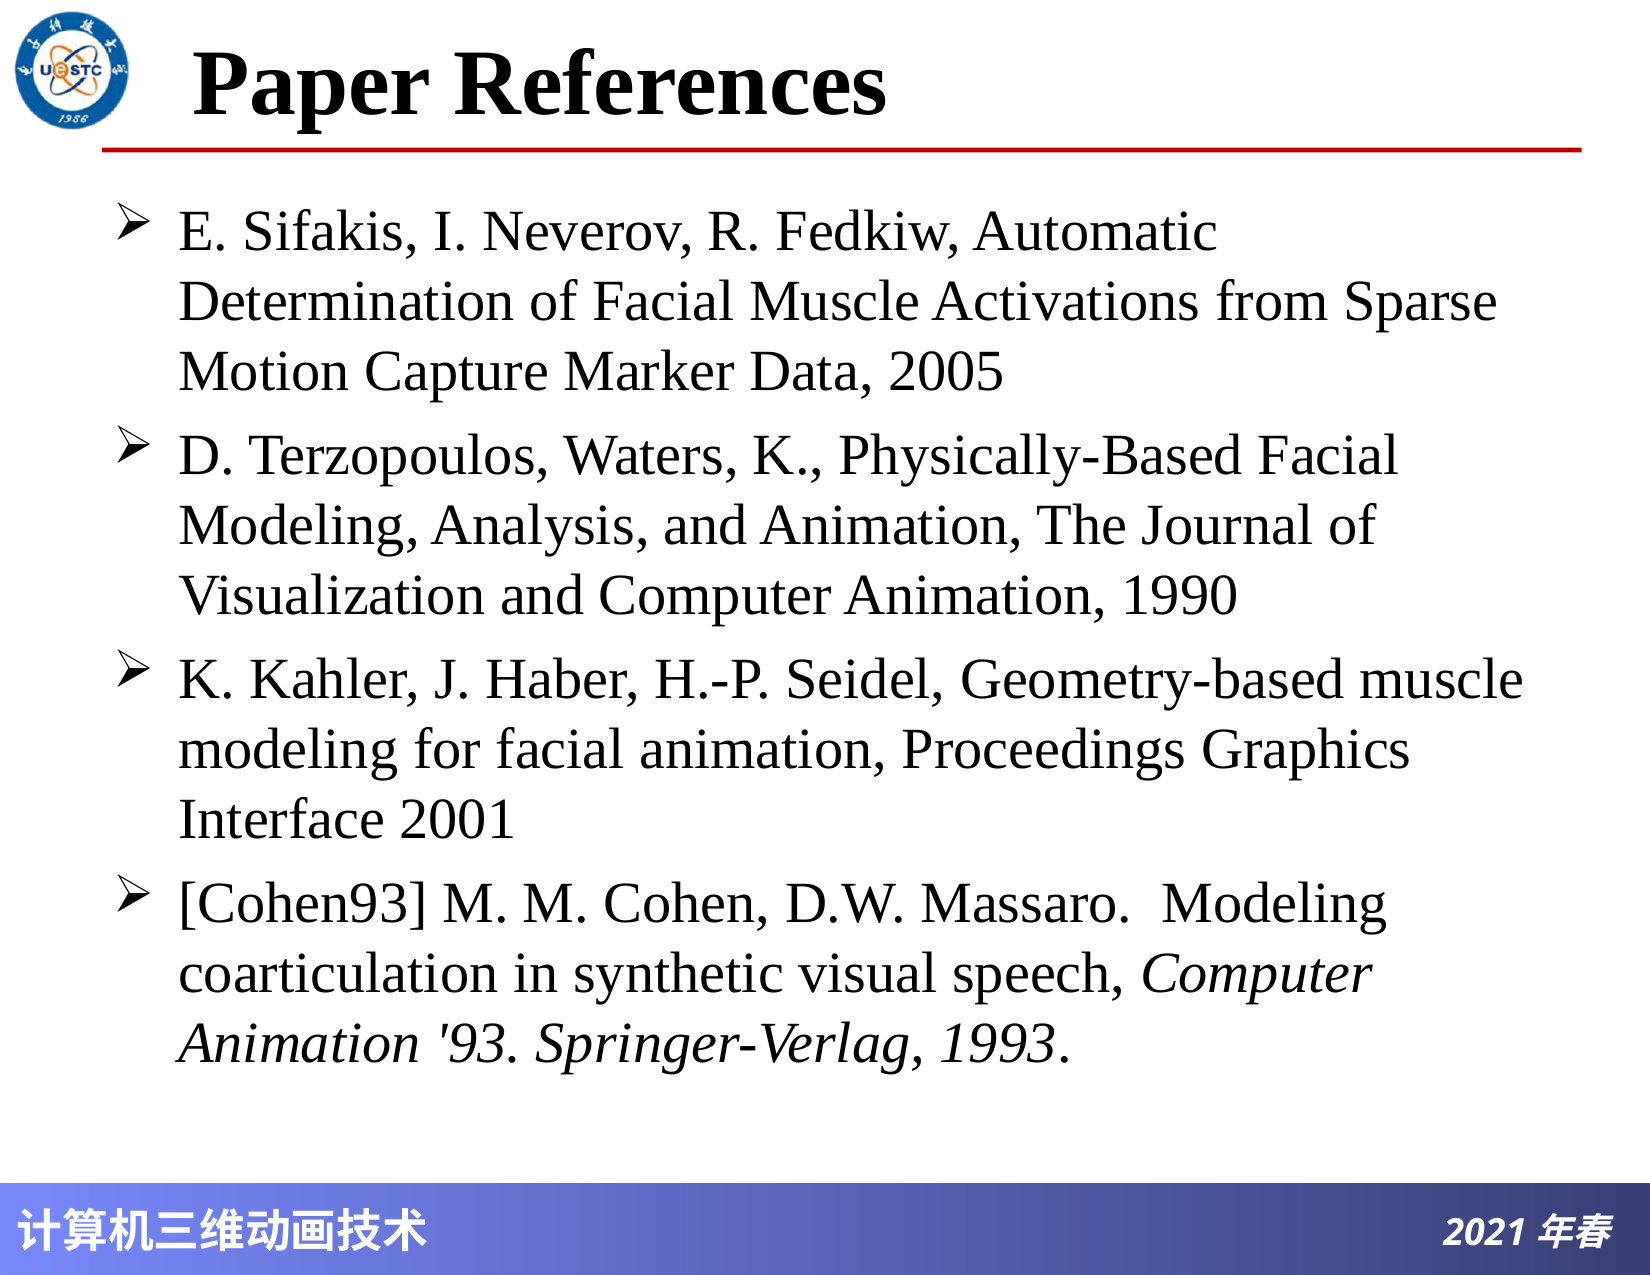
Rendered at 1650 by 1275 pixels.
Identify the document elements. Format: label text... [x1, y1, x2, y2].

title Paper References [175, 11, 1582, 142]
list E. Sifakis, I. Neverov, R. Fedkiw, Automatic Determination of Facial Muscle Activations from Sparse Motion Capture Marker Data, 2005 D. Terzopoulos, Waters, K., Physically-Based Facial Modeling, Analysis, and Animation, The Journal of Visualization and Computer Animation, 1990 K. Kahler, J. Haber, H.-P. Seidel, Geometry-based muscle modeling for facial animation, Proceedings Graphics Interface 2001 [Cohen93] M. M. Cohen, D.W. Massaro. Modeling coarticulation in synthetic visual speech, Computer Animation '93. Springer-Verlag, 1993. [98, 185, 1552, 1095]
picture [0, 0, 136, 140]
